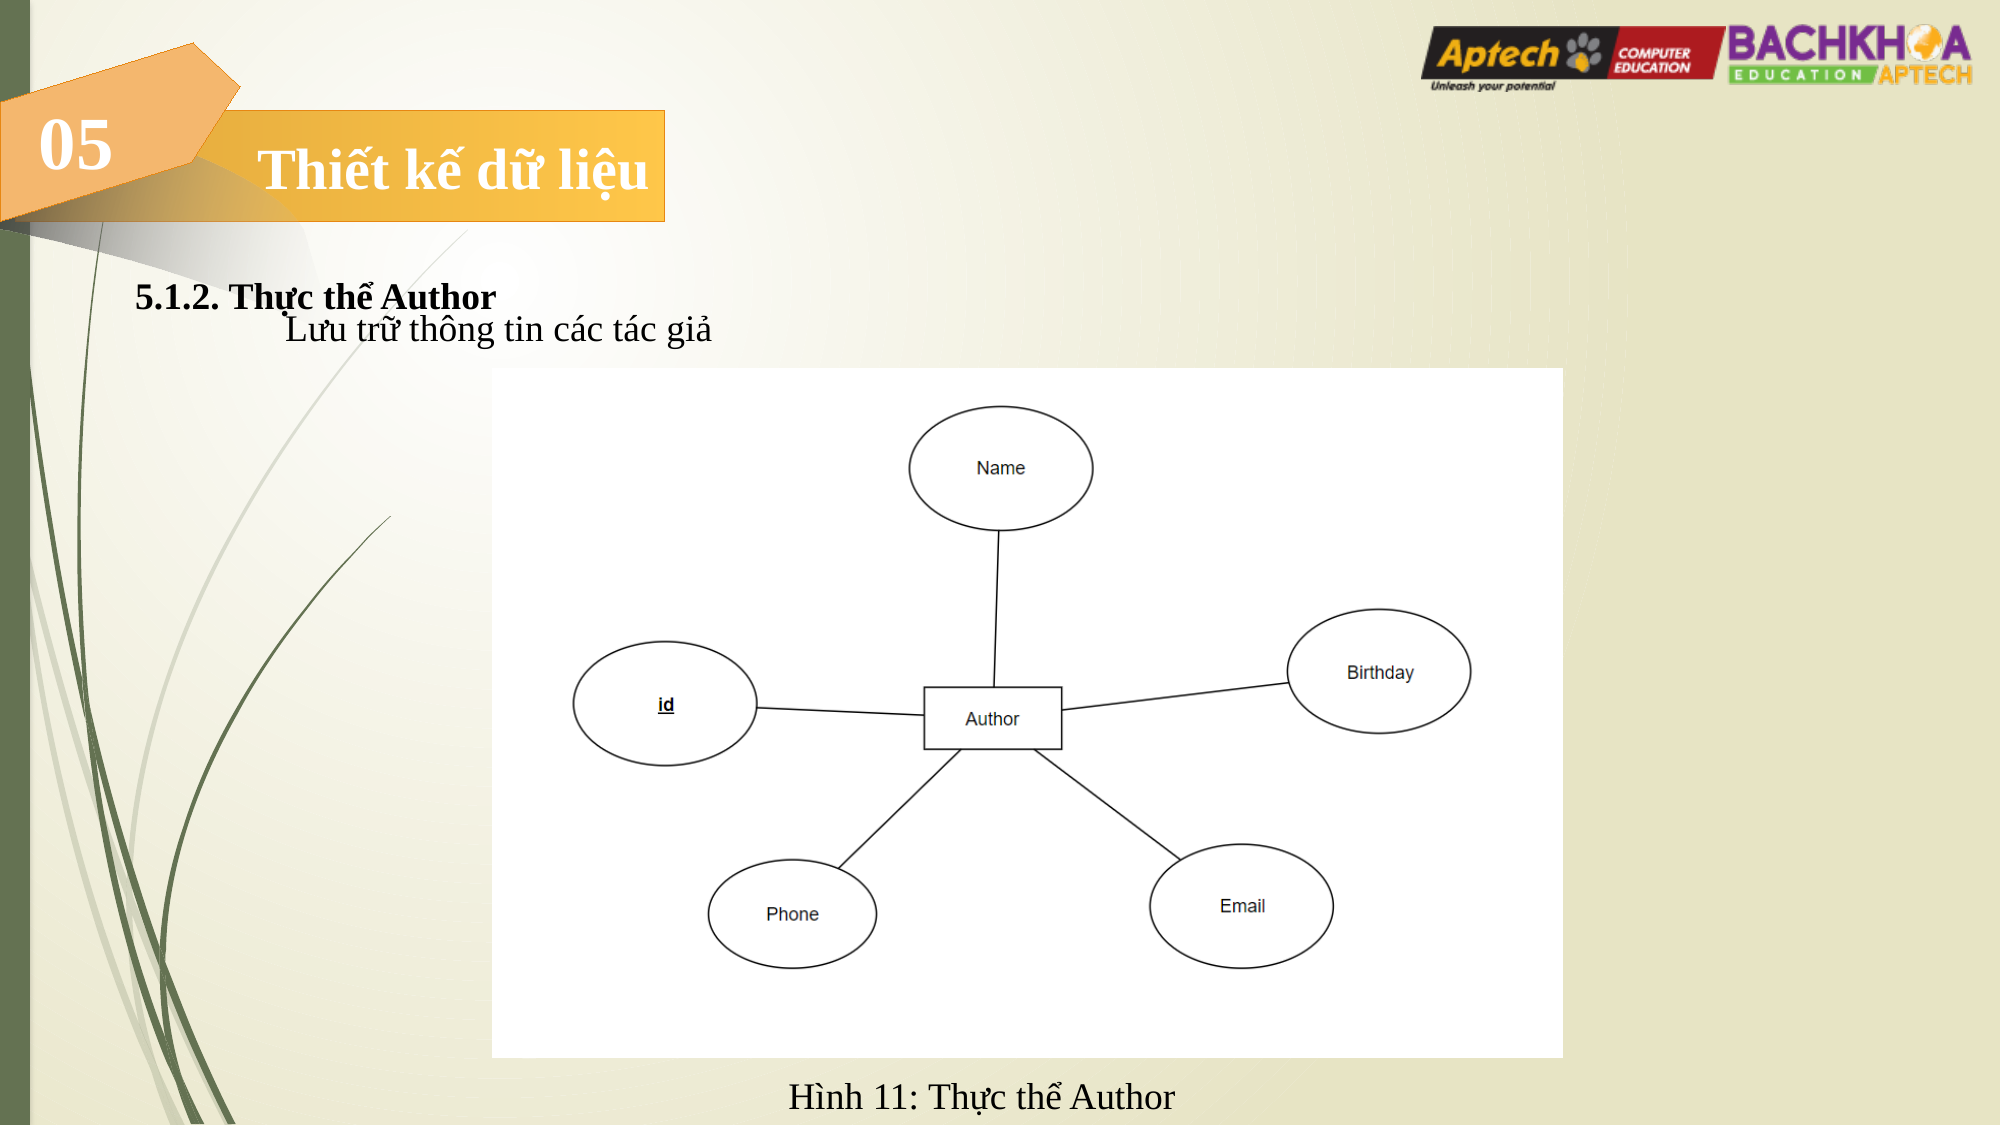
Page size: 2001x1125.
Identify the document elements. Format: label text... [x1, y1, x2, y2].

picture [491, 368, 1563, 1058]
picture [1421, 23, 1978, 92]
text_box Hình 11: Thực thể Author [773, 1078, 1191, 1125]
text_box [0, 42, 666, 314]
text_box 5.1.2. Thực thể Author Lưu trữ thông tin các tác giả [120, 242, 1121, 357]
